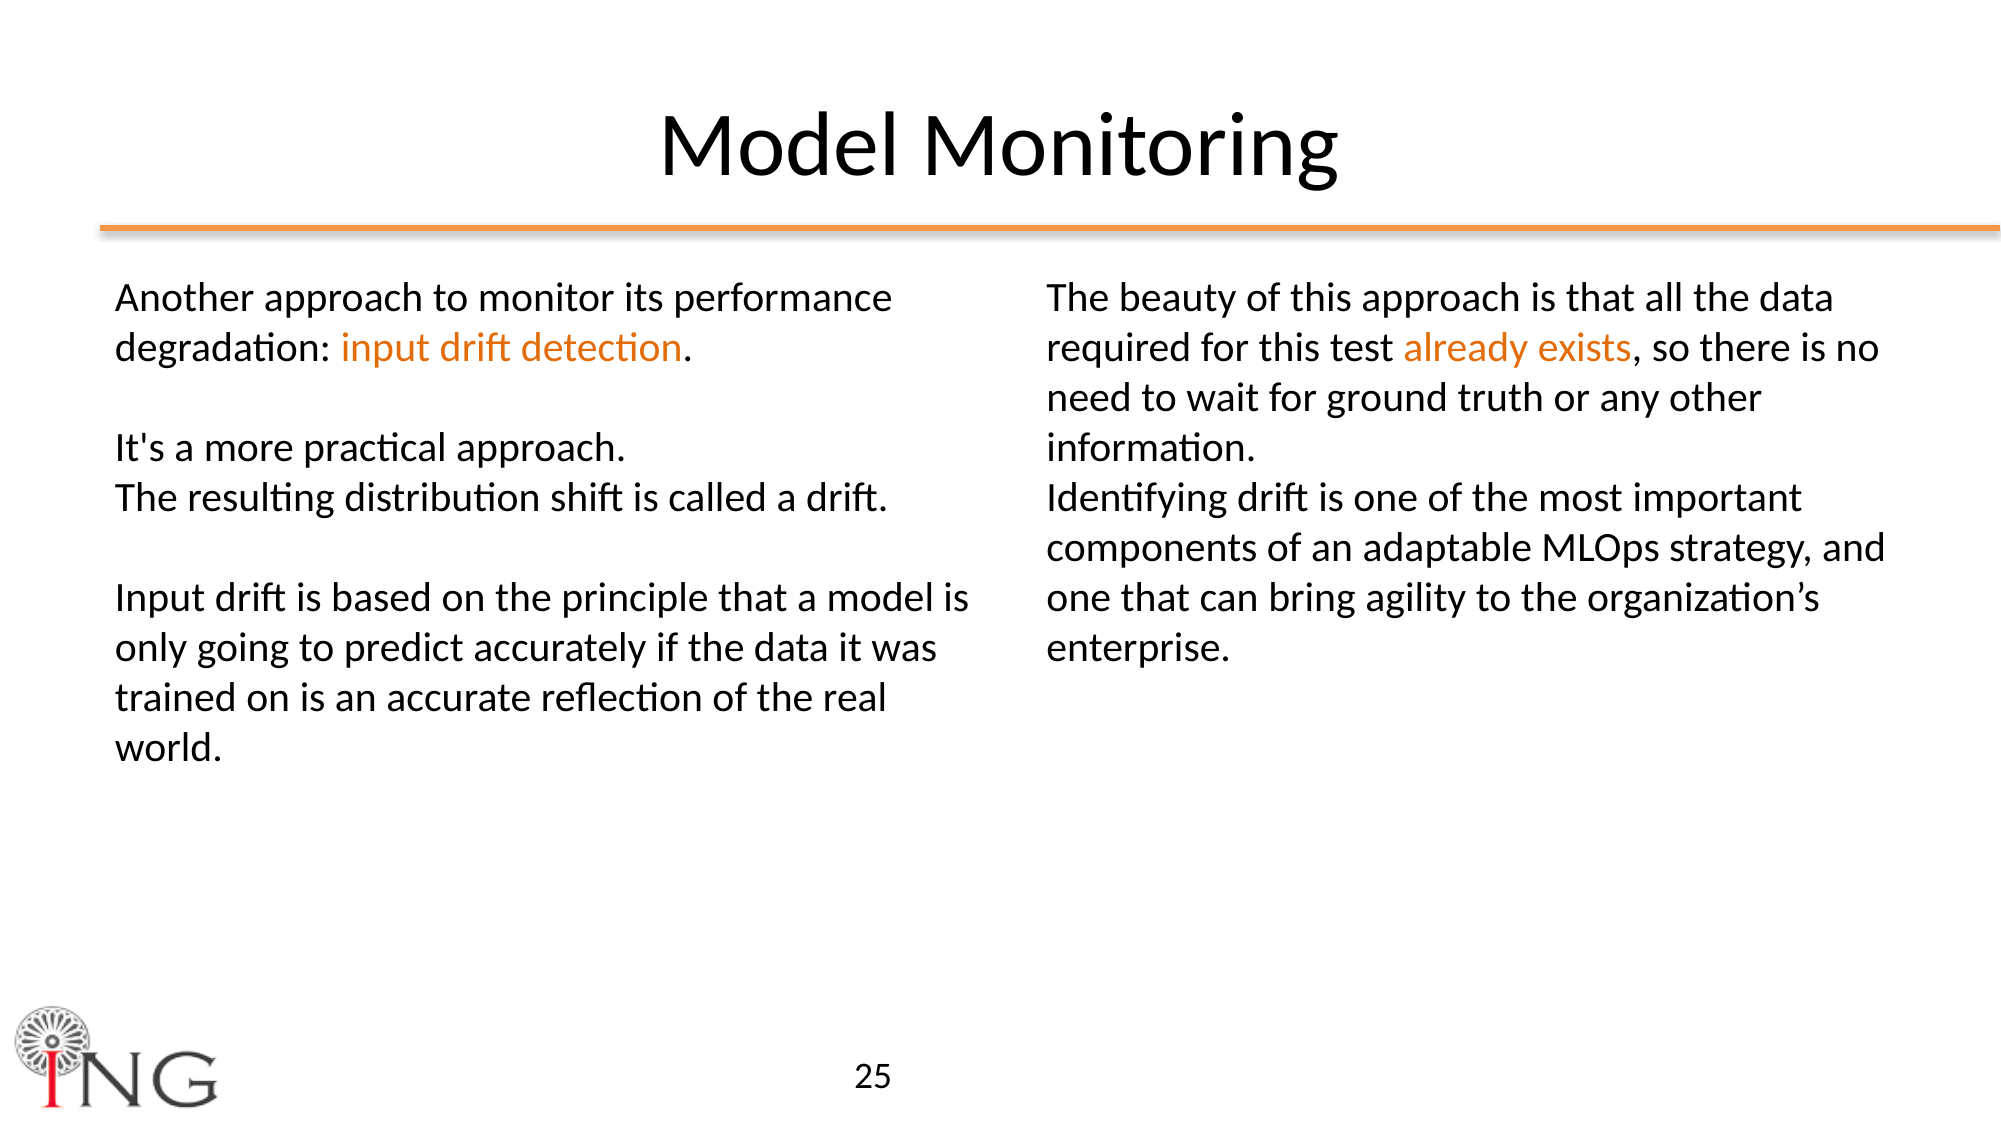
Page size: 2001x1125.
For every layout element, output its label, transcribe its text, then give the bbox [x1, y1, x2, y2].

picture [0, 987, 244, 1125]
list The beauty of this approach is that all the data required for this test already exists, so there is no need to wait for ground truth or any other information. Identifying drift is one of the most important components of an adaptable MLOps strategy, and one that can bring agility to the organization’s enterprise. [1031, 262, 1961, 1005]
text_box Model Monitoring [99, 45, 1900, 233]
slide_number ‹#› [839, 1043, 1900, 1104]
list Another approach to monitor its performance degradation: input drift detection. It's a more practical approach. The resulting distribution shift is called a drift. Input drift is based on the principle that a model is only going to predict accurately if the data it was trained on is an accurate reflection of the real world. [99, 262, 1000, 1005]
